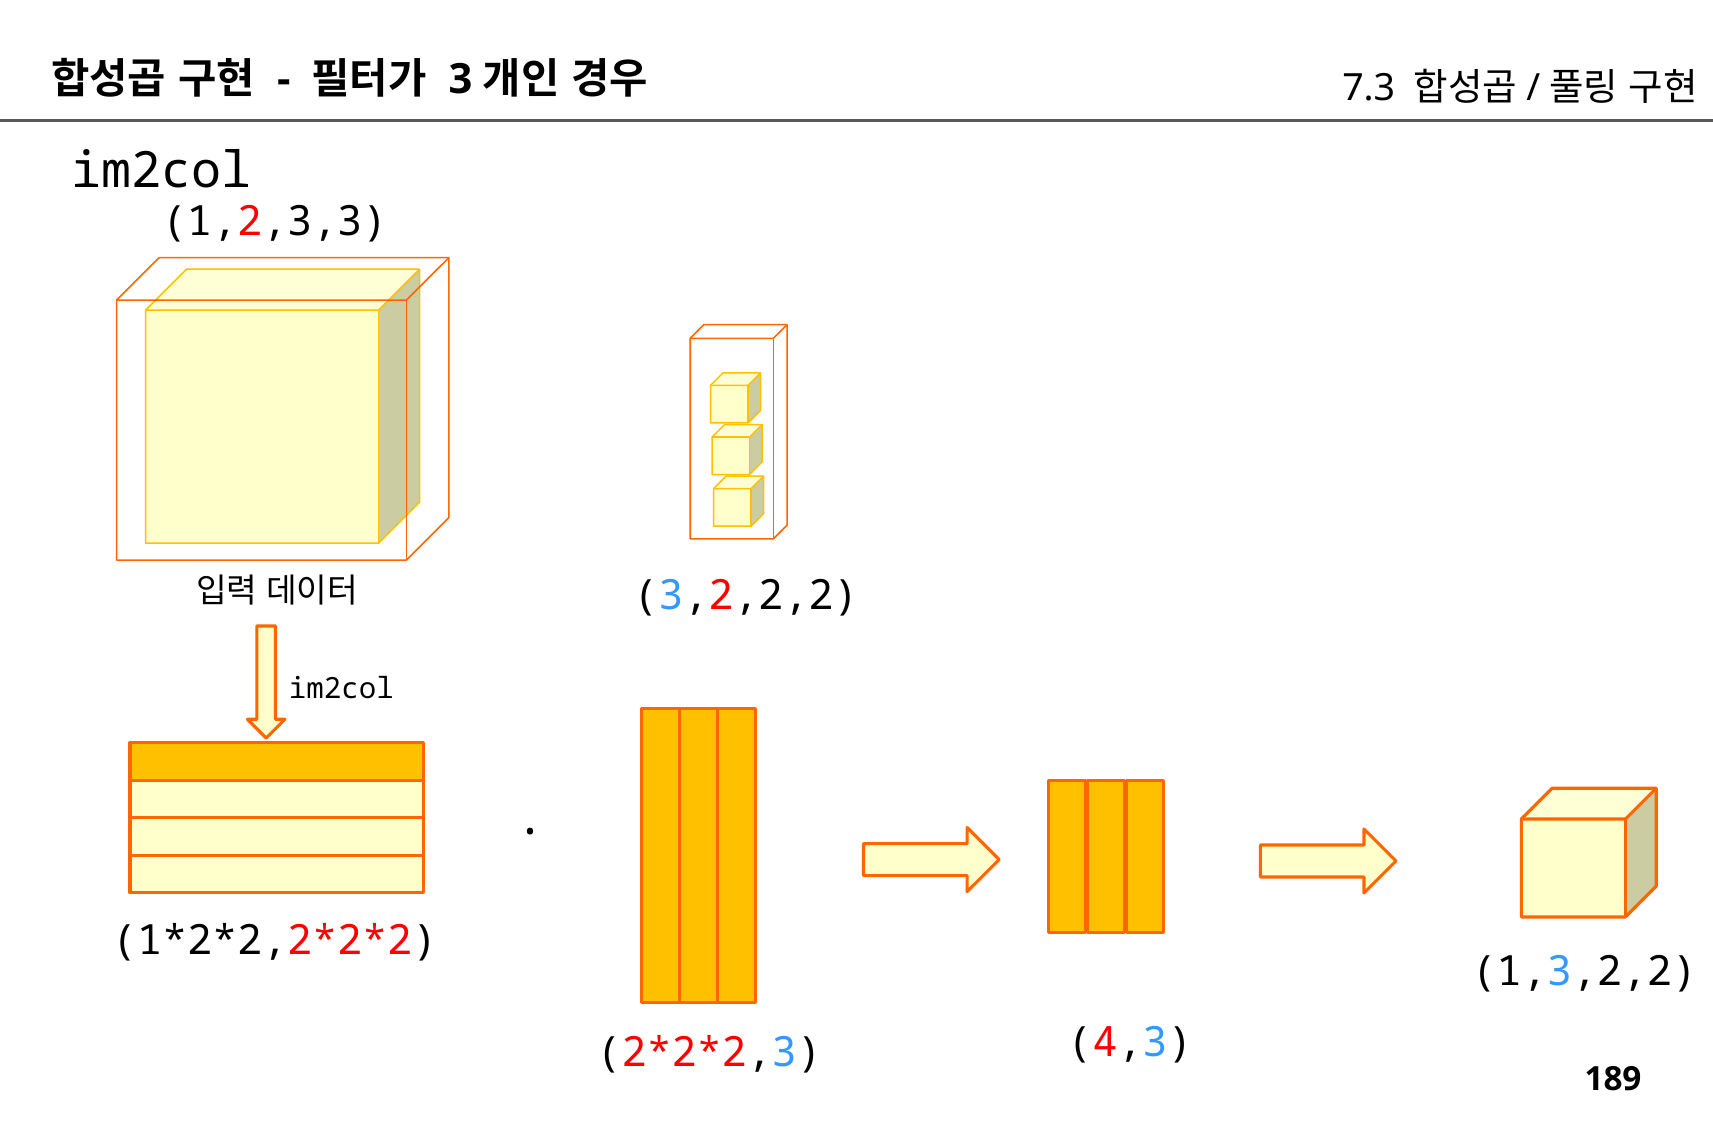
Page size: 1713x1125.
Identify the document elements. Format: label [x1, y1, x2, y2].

text_box [1046, 779, 1166, 934]
text_box [581, 1017, 837, 1082]
text_box [11, 13, 803, 105]
text_box [1457, 936, 1712, 1002]
text_box [1258, 827, 1399, 895]
text_box [618, 560, 873, 625]
text_box [128, 623, 426, 895]
text_box [97, 906, 452, 971]
text_box [114, 255, 452, 617]
text_box [688, 322, 790, 542]
text_box [56, 129, 402, 251]
text_box [916, 44, 1713, 111]
text_box [1052, 1006, 1208, 1072]
text_box [1519, 786, 1659, 920]
text_box [861, 825, 1002, 894]
text_box [640, 706, 757, 1004]
text_box [500, 776, 560, 852]
